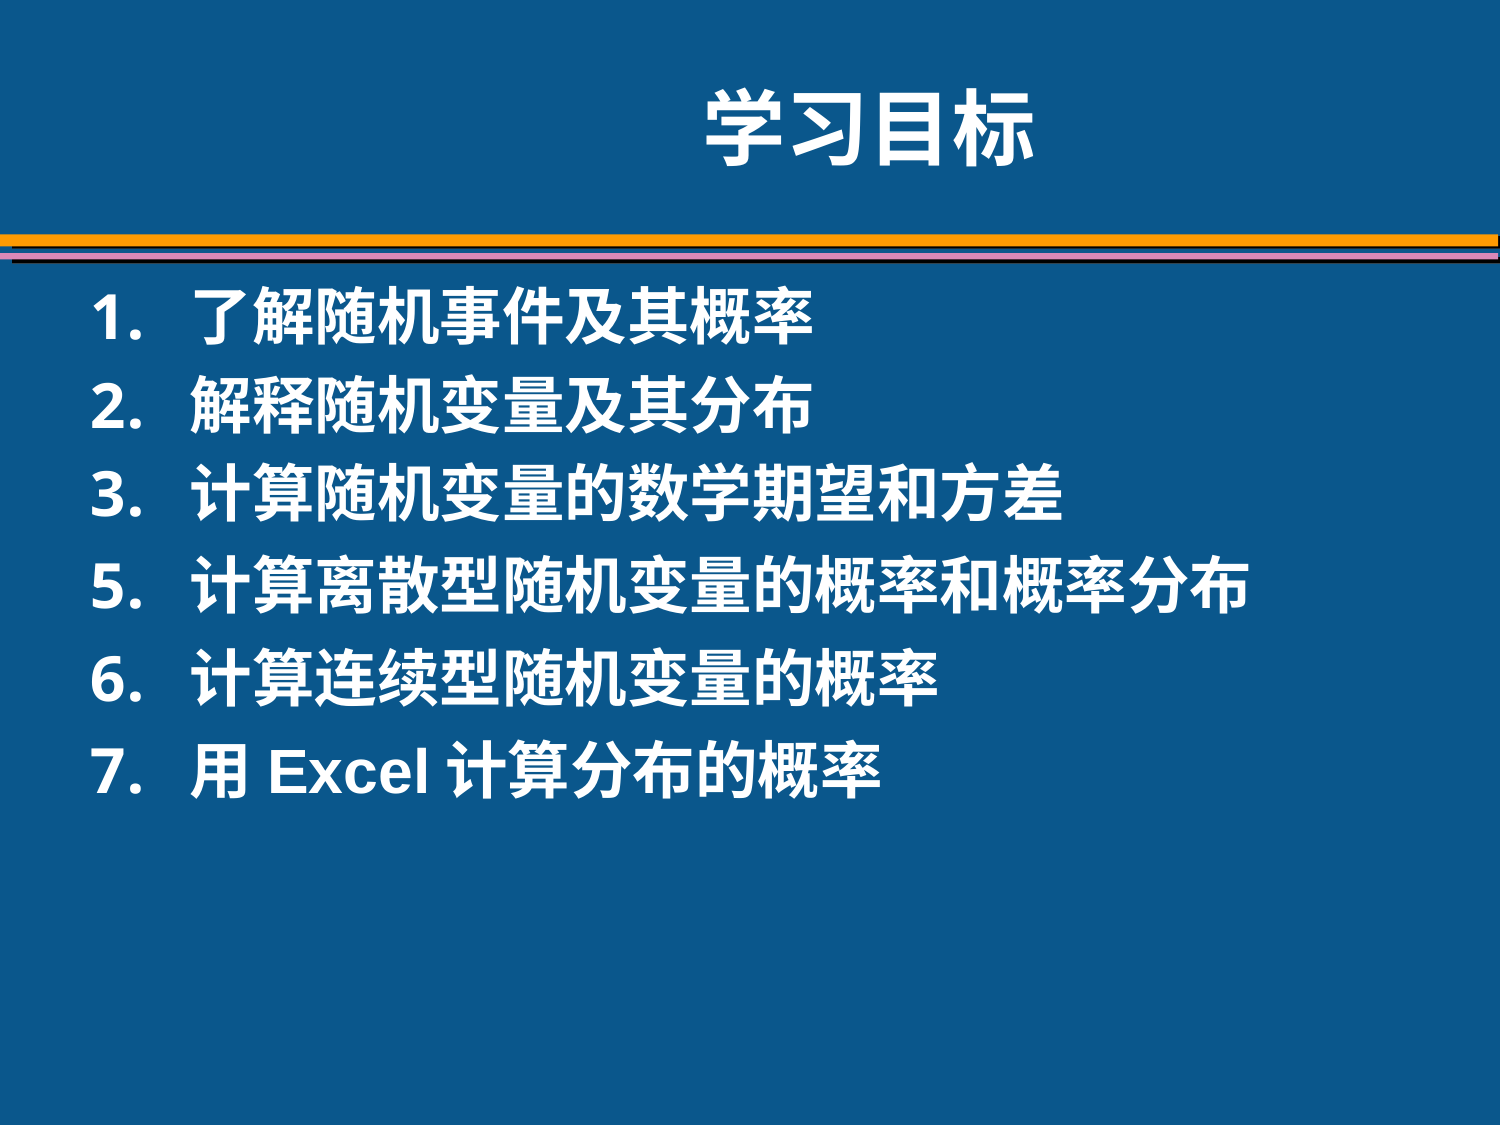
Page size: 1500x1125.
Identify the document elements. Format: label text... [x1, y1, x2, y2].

list 了解随机事件及其概率 解释随机变量及其分布 计算随机变量的数学期望和方差 计算离散型随机变量的概率和概率分布 计算连续型随机变量的概率 用Excel计算分布的概率 [75, 278, 1450, 1029]
title 学习目标 [312, 37, 1425, 225]
